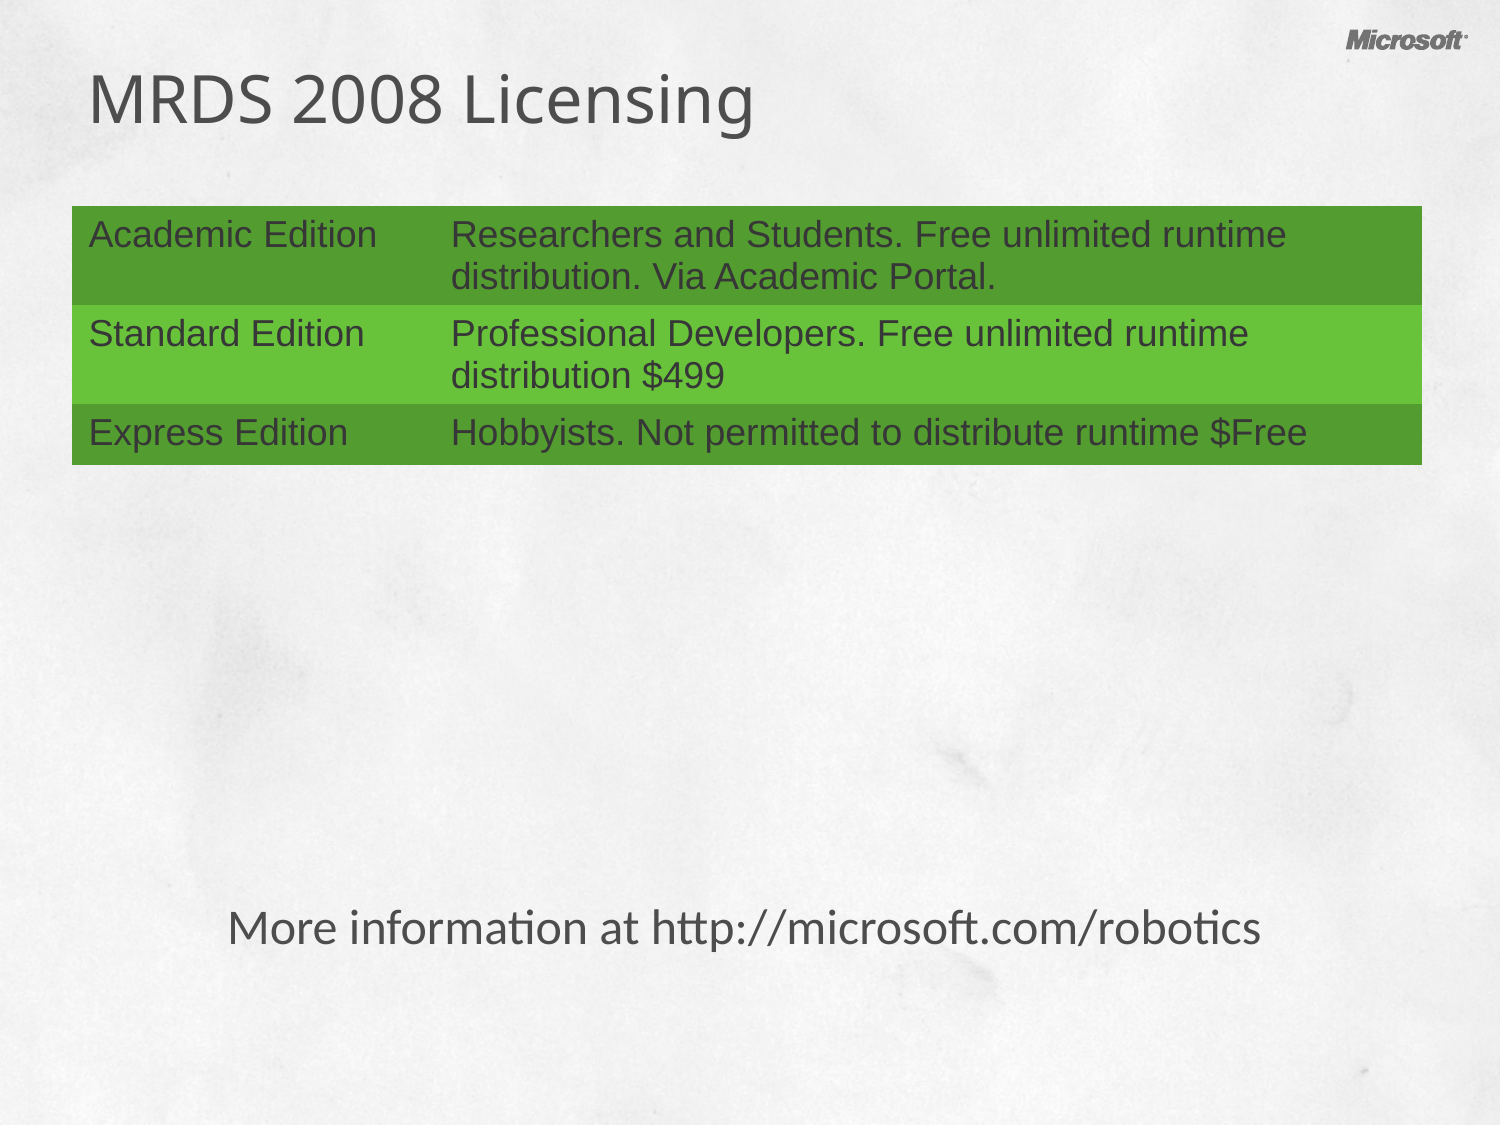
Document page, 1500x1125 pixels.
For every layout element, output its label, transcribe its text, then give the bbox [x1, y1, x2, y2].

table_header Researchers and Students. Free unlimited runtime distribution. Via Academic Portal. [434, 206, 1422, 305]
title MRDS 2008 Licensing [72, 48, 1273, 149]
table_cell Standard Edition [72, 305, 434, 404]
table_cell Express Edition [72, 404, 434, 465]
table_cell Professional Developers. Free unlimited runtime distribution $499 [434, 305, 1422, 404]
table_header Academic Edition [72, 206, 434, 305]
text_box More information at http://microsoft.com/robotics [212, 887, 1413, 963]
table_cell Hobbyists. Not permitted to distribute runtime $Free [434, 404, 1422, 465]
picture [0, 0, 1500, 1125]
